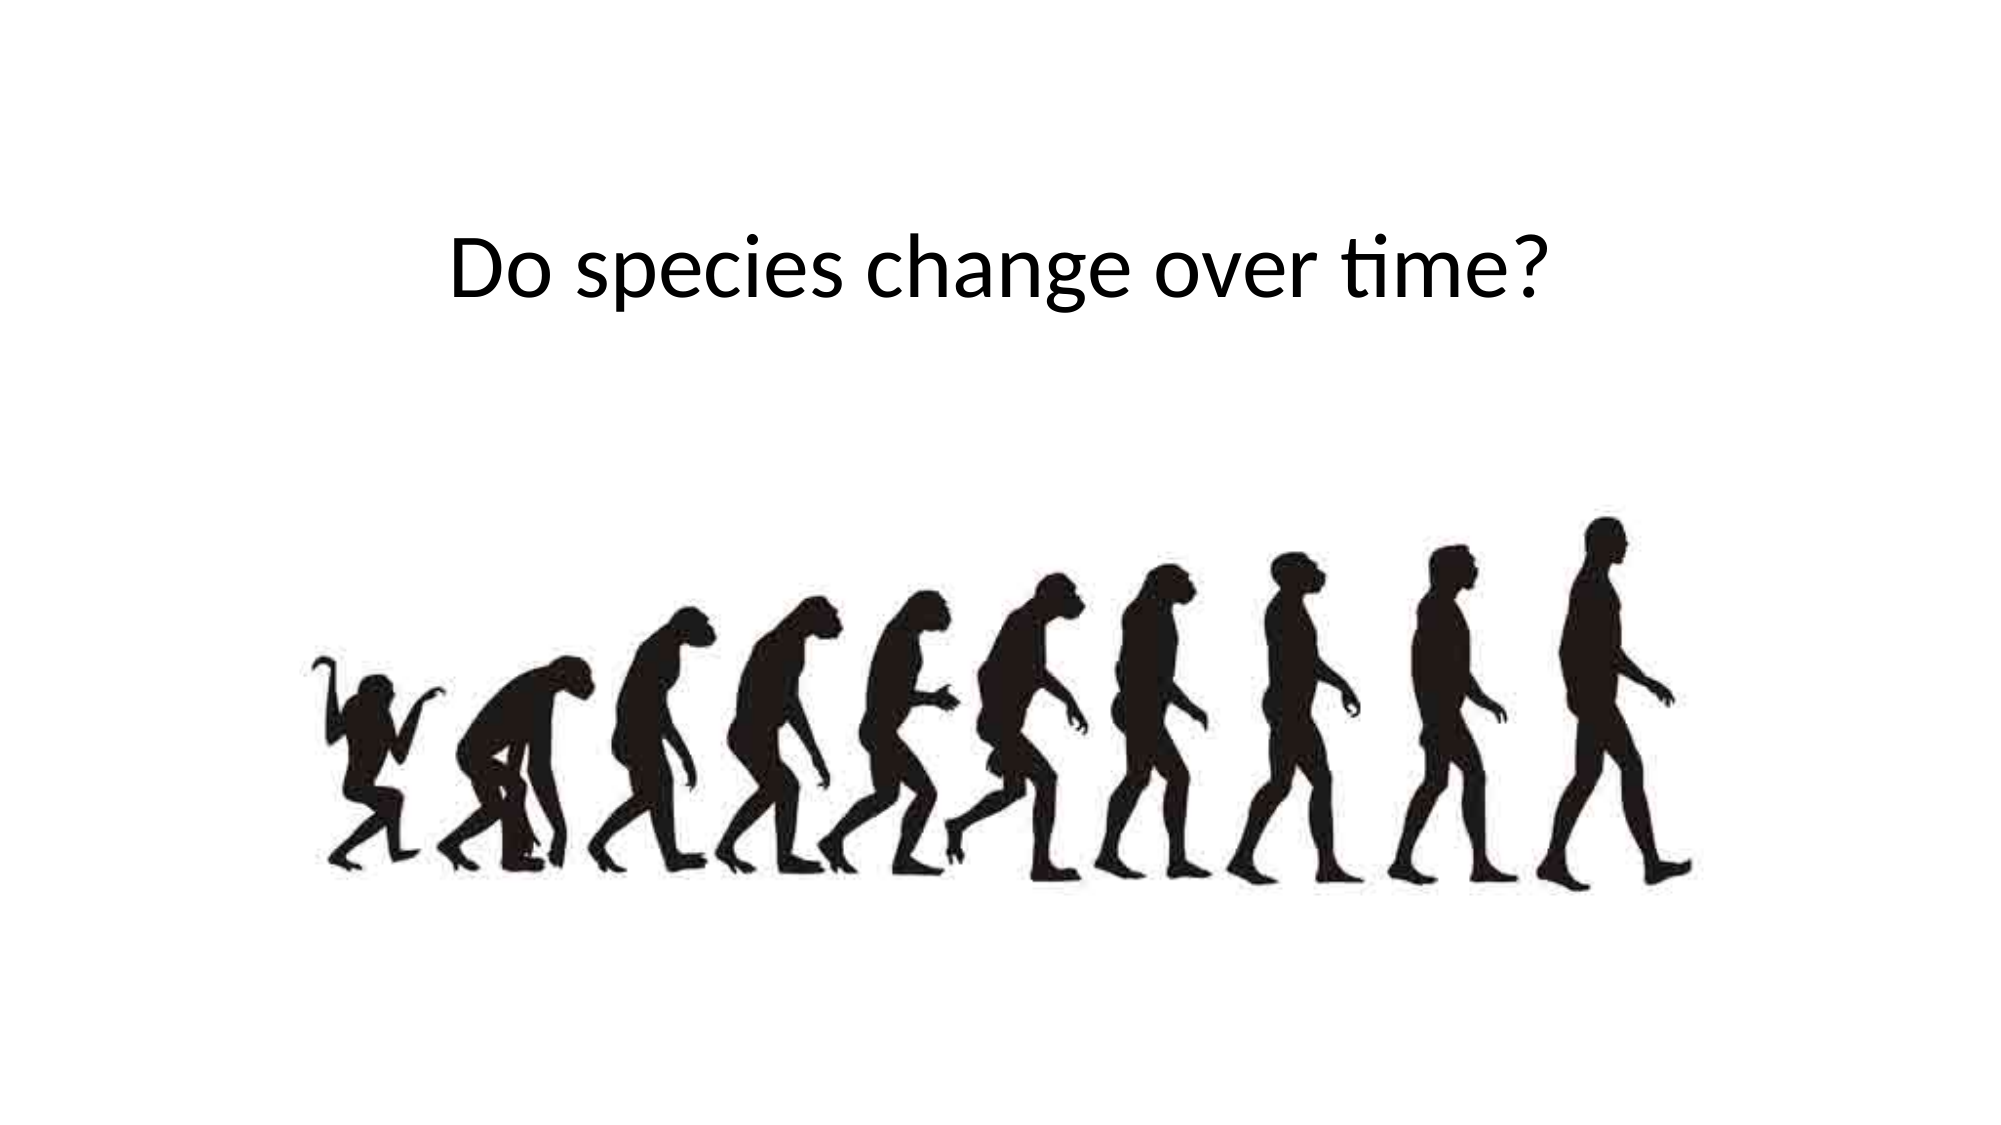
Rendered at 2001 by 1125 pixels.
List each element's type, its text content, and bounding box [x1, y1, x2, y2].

title Do species change over time? [326, 167, 1677, 349]
picture [221, 349, 1782, 1060]
